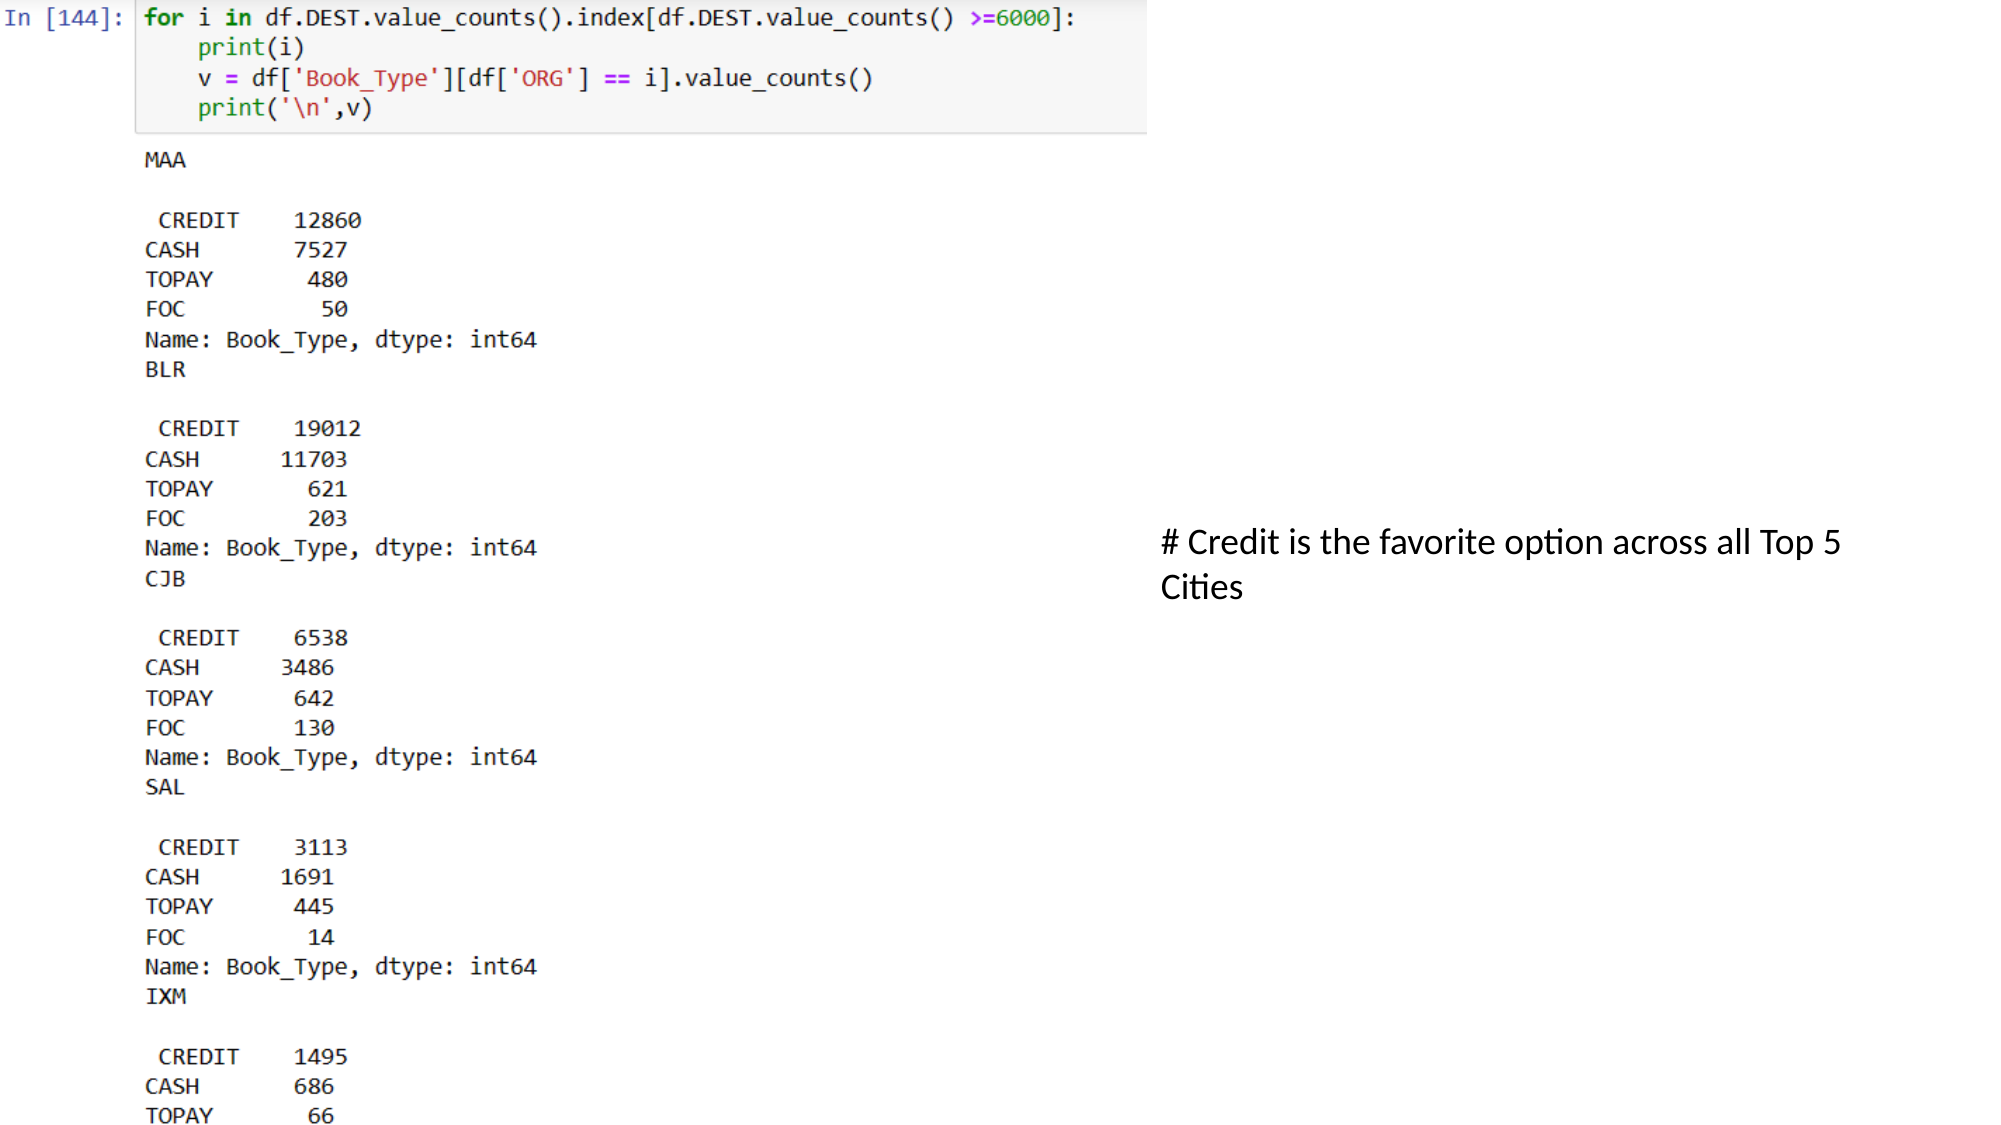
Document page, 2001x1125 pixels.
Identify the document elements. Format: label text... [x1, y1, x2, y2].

picture [0, 0, 1147, 1125]
text_box # Credit is the favorite option across all Top 5 Cities [1147, 509, 1863, 615]
